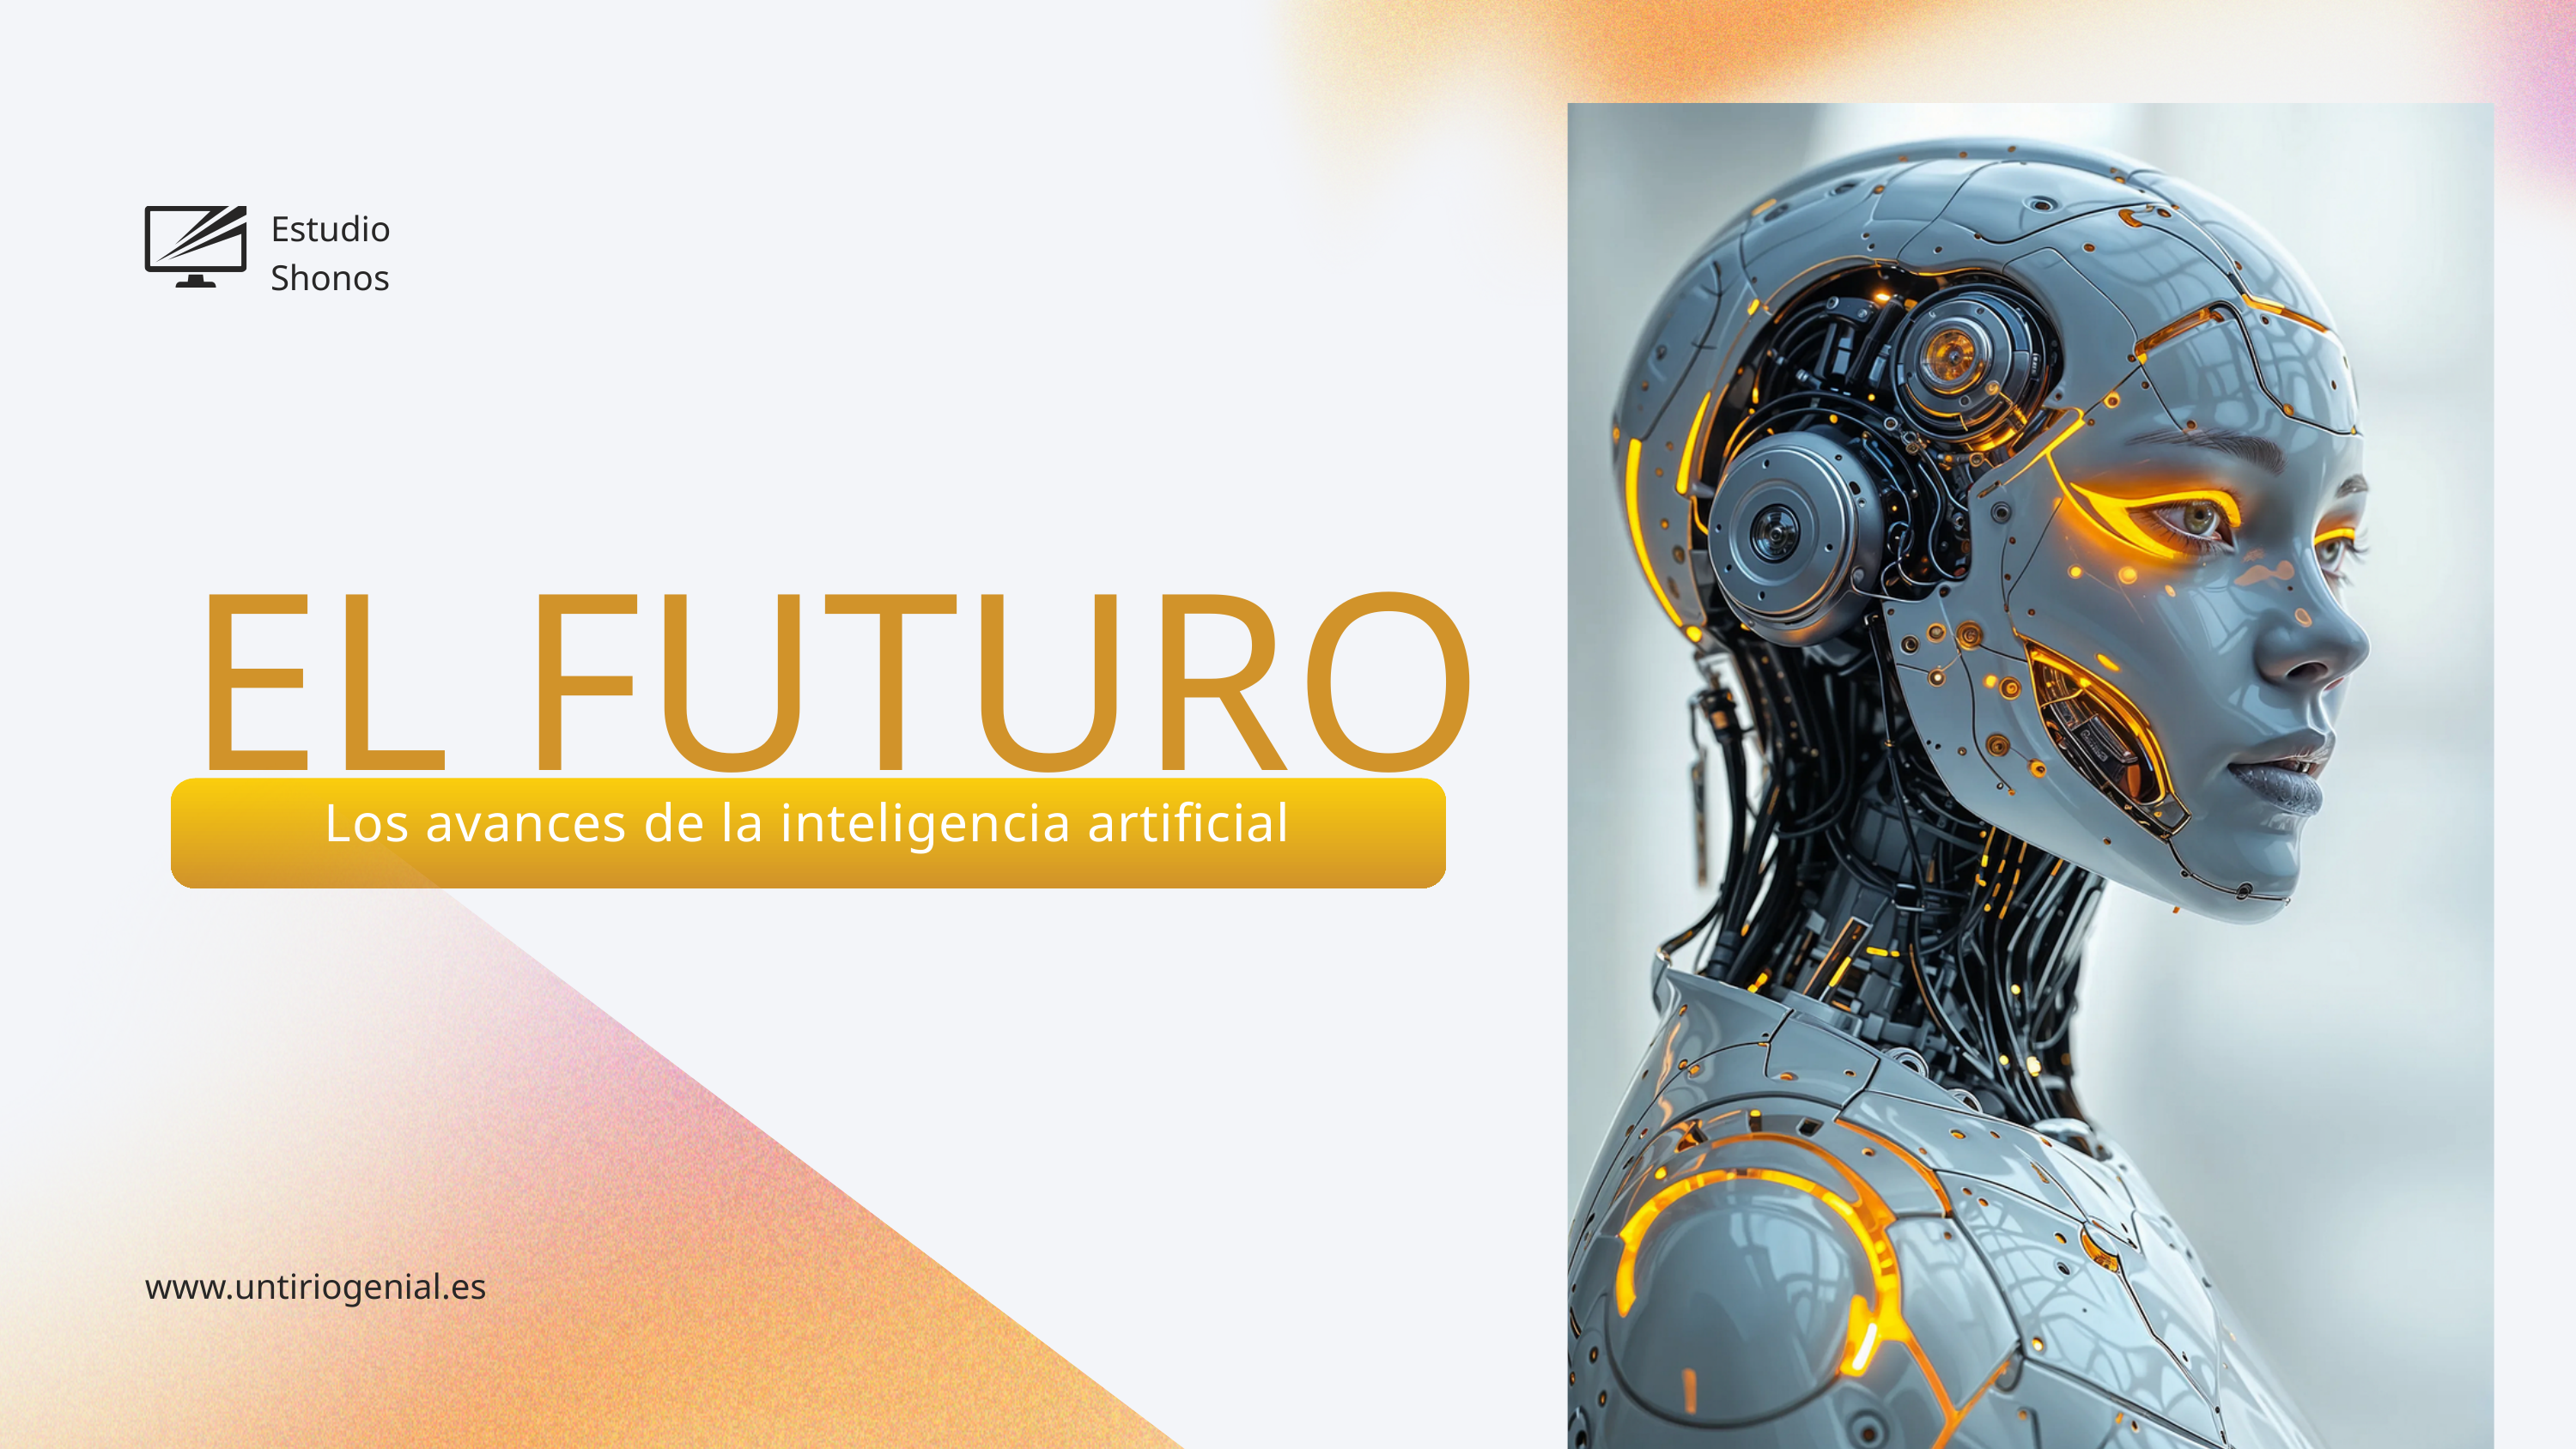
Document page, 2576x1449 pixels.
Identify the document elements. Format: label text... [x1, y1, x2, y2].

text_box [170, 778, 1447, 888]
text_box [1241, 0, 2576, 467]
text_box Estudio Shonos [270, 200, 475, 298]
text_box EL FUTURO [144, 500, 1526, 820]
text_box [1567, 103, 2494, 1449]
text_box www.untiriogenial.es [144, 1258, 703, 1307]
text_box [144, 206, 247, 288]
text_box [0, 624, 1185, 1449]
